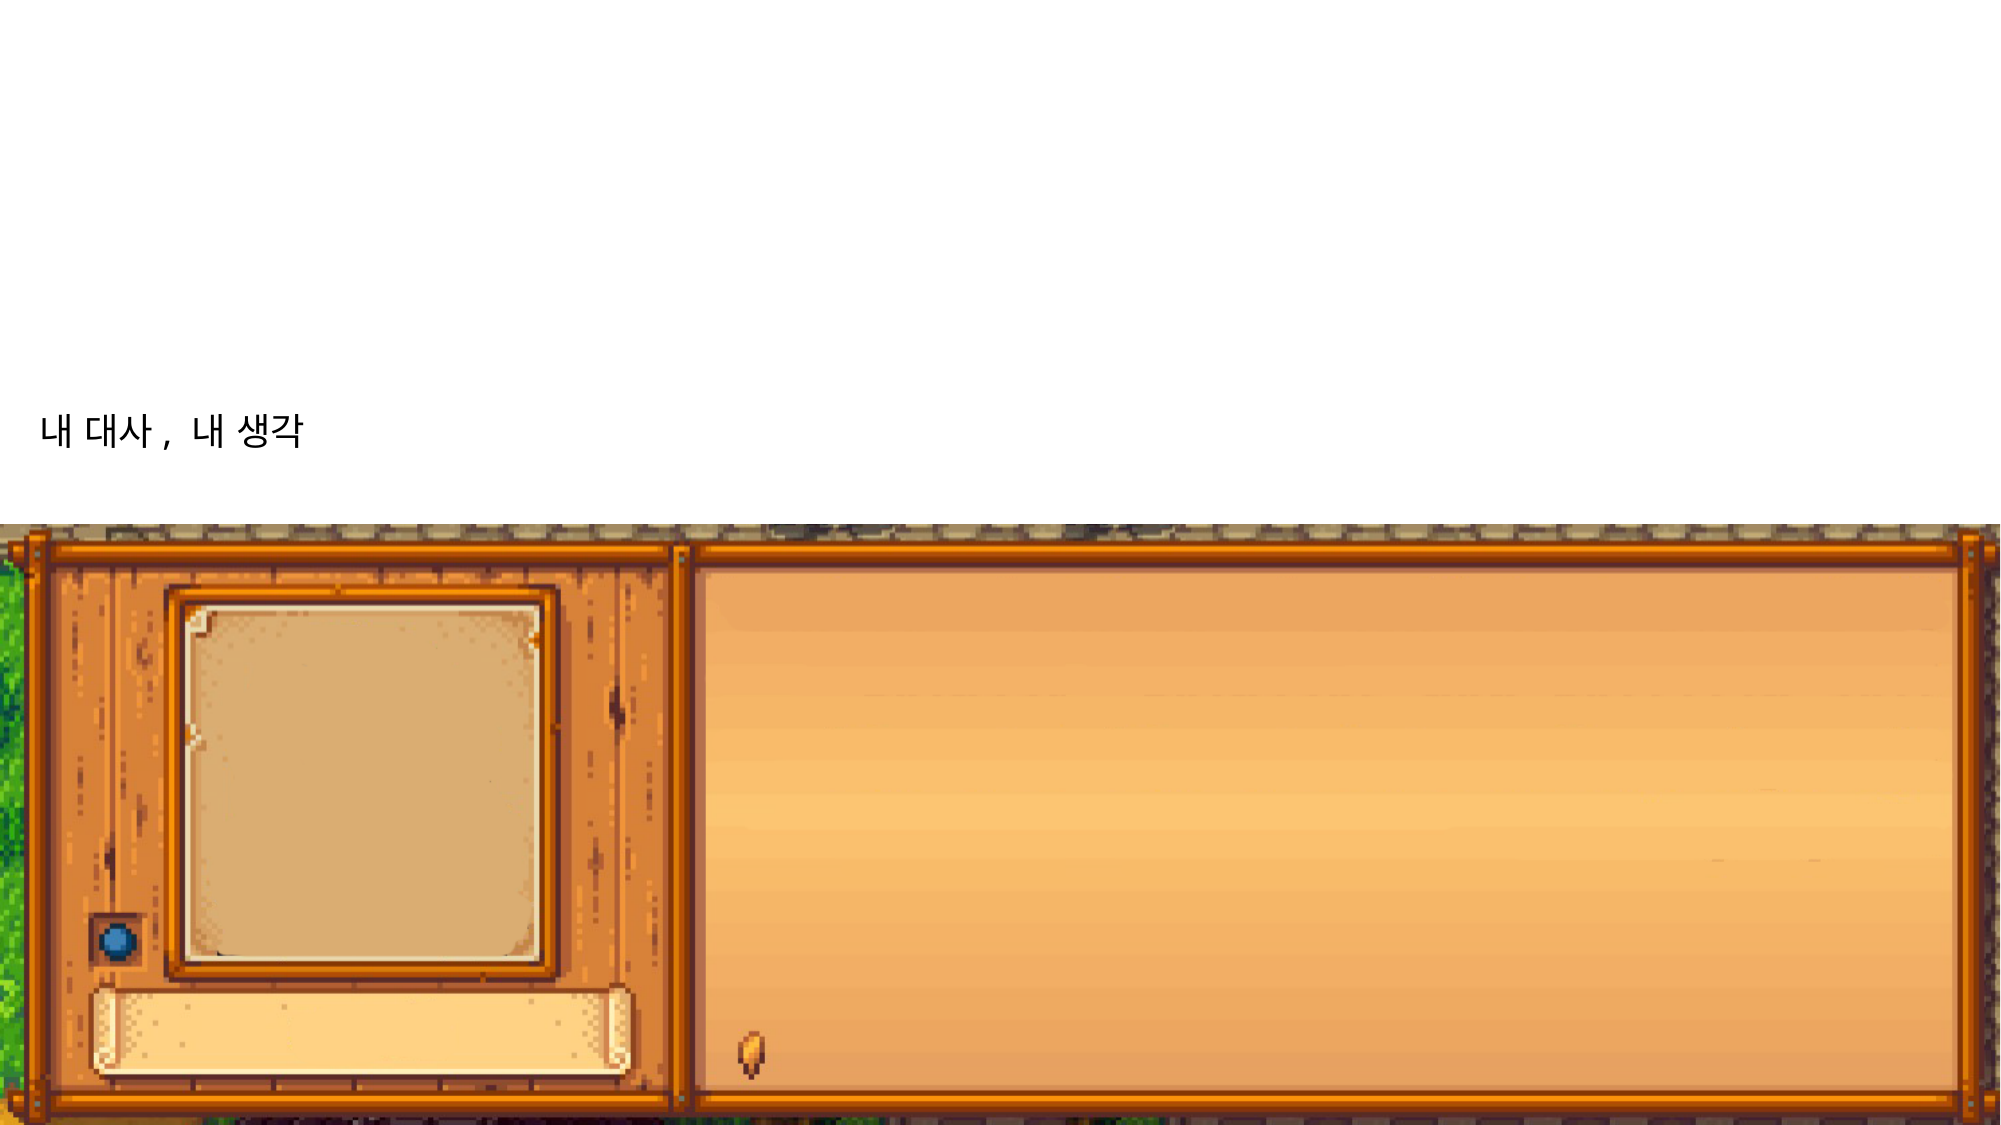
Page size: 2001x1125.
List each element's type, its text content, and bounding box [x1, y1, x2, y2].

picture [0, 524, 2001, 1125]
text_box 내 대사, 내 생각 [24, 400, 345, 461]
